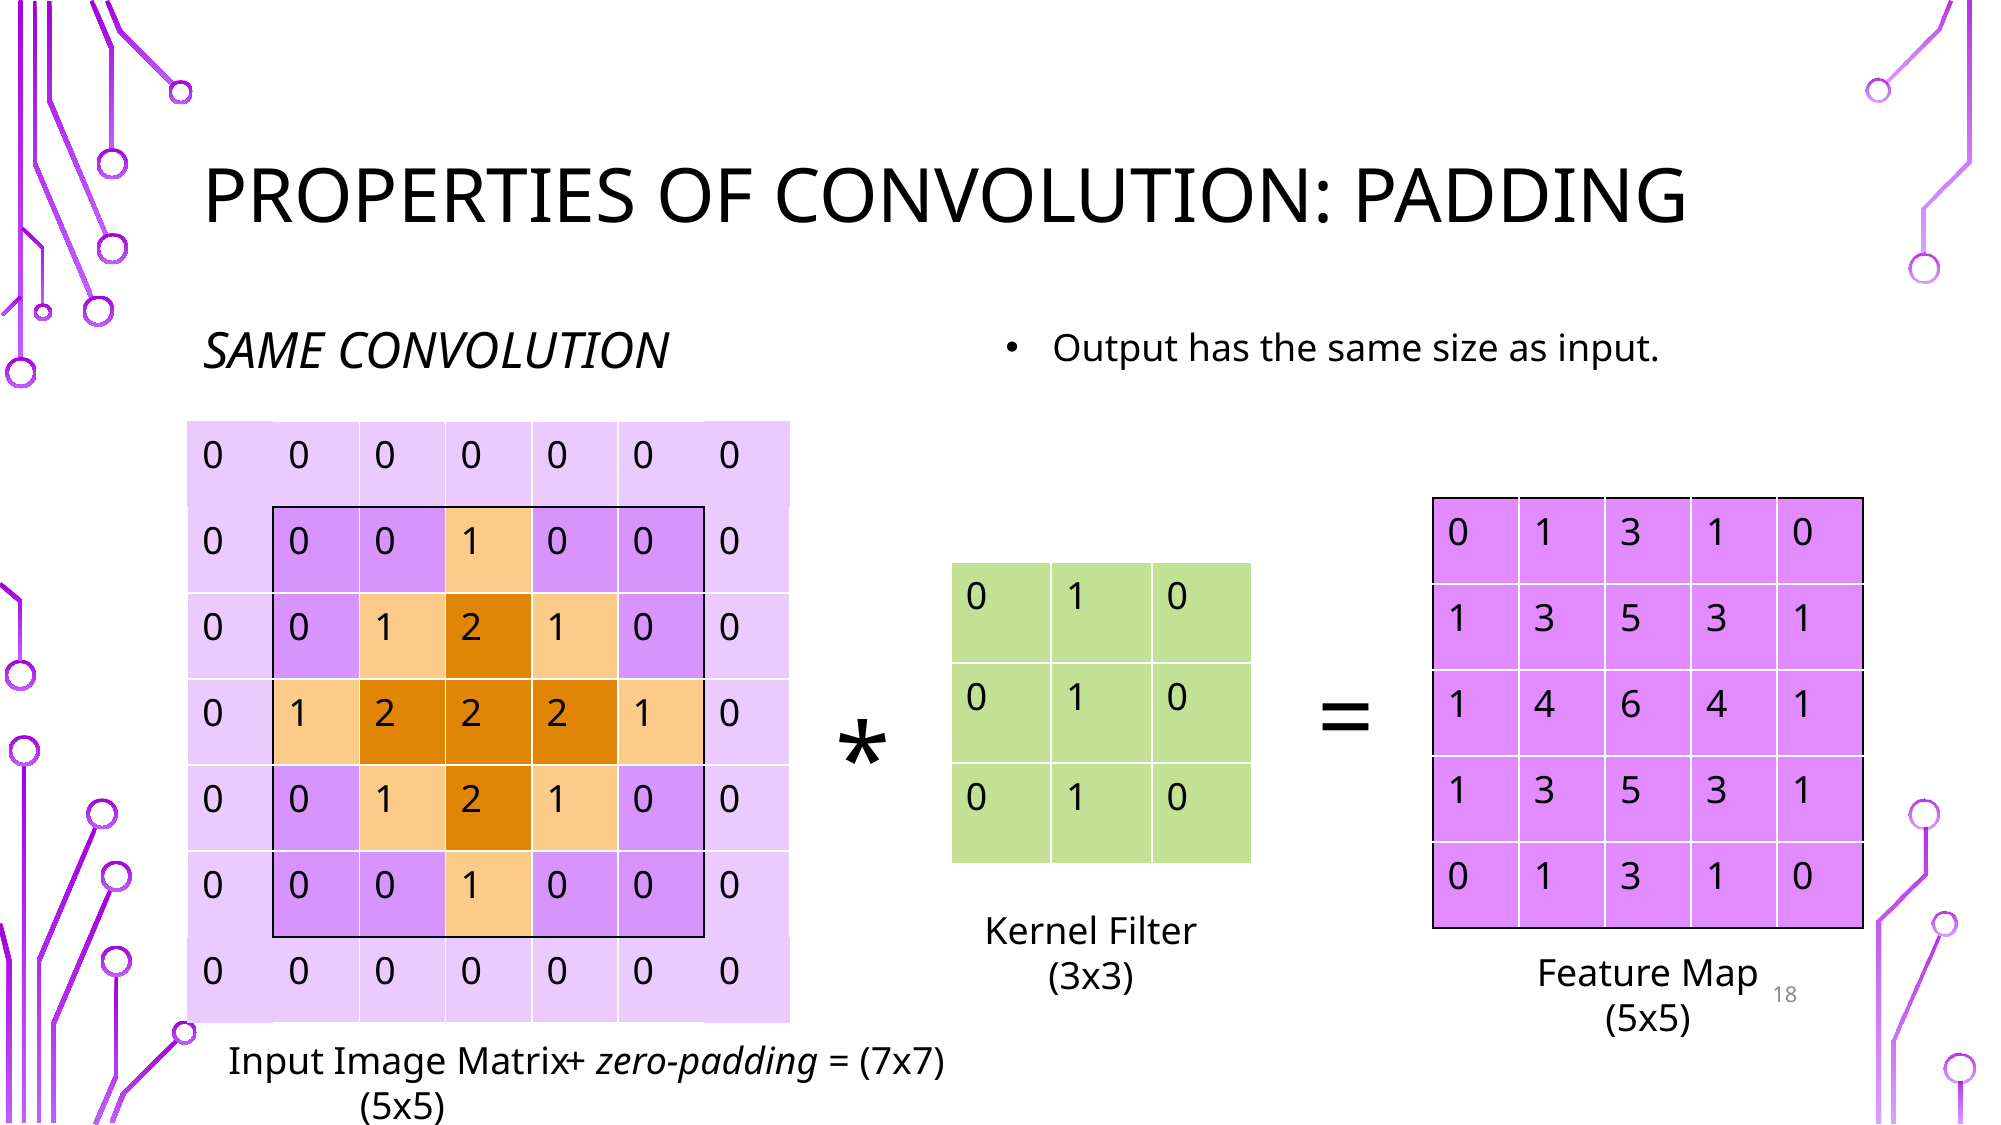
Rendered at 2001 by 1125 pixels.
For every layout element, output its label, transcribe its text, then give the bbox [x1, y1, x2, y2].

table_cell 2 [1921, 197, 1937, 218]
table_cell 2 [533, 680, 617, 764]
table_cell 0 [533, 852, 617, 936]
table_cell 3 [1520, 757, 1604, 841]
text_box Input Image Matrix (5x5) [213, 1029, 592, 1125]
table_header 3 [1606, 499, 1690, 583]
list Same Convolution [188, 308, 951, 388]
table_cell 0 [619, 938, 704, 1022]
table_cell 0 [274, 766, 359, 850]
table_cell 1 [1886, 74, 1897, 82]
table_cell 0 [705, 680, 789, 764]
table_header 0 [1967, 62, 1972, 91]
table_header 0 [1909, 981, 1922, 1002]
table_cell 3 [1606, 843, 1690, 927]
table_cell 1 [1520, 843, 1604, 927]
text_box Output has the same size as input. [990, 316, 1676, 377]
text_box = [1302, 644, 1382, 780]
table_cell 2 [1876, 1044, 1881, 1056]
table_cell 0 [273, 938, 359, 1022]
table_cell 5 [1606, 757, 1690, 841]
table_cell 0 [187, 937, 273, 1023]
table_cell 1 [1434, 757, 1518, 841]
table_cell 0 [446, 938, 531, 1022]
table_header 0 [619, 422, 704, 506]
table_cell 0 [705, 766, 789, 850]
table_cell 1 [1434, 585, 1518, 669]
table_cell 0 [619, 852, 703, 936]
table_header 0 [1434, 499, 1518, 583]
table_header 0 [1876, 900, 1903, 933]
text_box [1942, 9, 1950, 19]
table_cell 0 [619, 508, 703, 592]
table_cell 0 [188, 852, 272, 937]
table_cell 0 [274, 594, 359, 678]
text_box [1902, 859, 1928, 895]
table_cell 0 [188, 507, 272, 592]
table_header 1 [1520, 499, 1604, 583]
text_box Feature Map (5x5) [1522, 941, 1774, 1047]
table_cell 0 [705, 594, 789, 678]
table_cell 0 [952, 764, 1050, 863]
table_cell 2 [1876, 1056, 1881, 1081]
table_cell 0 [704, 937, 790, 1023]
table_cell 2 [0, 0, 2000, 1125]
table_cell 0 [274, 508, 359, 592]
table_cell 1 [1778, 585, 1862, 669]
title Properties of Convolution: Padding [187, 101, 1813, 295]
table_cell 1 [1778, 671, 1862, 755]
table_cell 1 [1434, 671, 1518, 755]
table_cell 0 [1153, 764, 1251, 863]
table_cell 2 [1891, 1080, 1896, 1096]
table_header 0 [446, 422, 531, 506]
table_cell 1 [1921, 223, 1926, 253]
table_cell 0 [705, 852, 789, 937]
table_header 0 [533, 422, 617, 506]
text_box Kernel Filter (3x3) [969, 899, 1213, 1005]
table_cell 2 [446, 766, 531, 850]
table_header 0 [360, 422, 445, 506]
table_cell 1 [446, 508, 531, 592]
table_cell 0 [188, 594, 272, 678]
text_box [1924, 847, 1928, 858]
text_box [1920, 955, 1933, 978]
table_cell 2 [1933, 186, 1948, 197]
table_cell 1 [1052, 664, 1151, 762]
table_cell 0 [360, 508, 445, 592]
table_cell 2 [446, 680, 531, 764]
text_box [1967, 28, 1972, 58]
table_cell 1 [274, 680, 359, 764]
table_cell 4 [1520, 671, 1604, 755]
slide_number 18 [1774, 965, 1813, 1025]
table_cell 0 [533, 508, 617, 592]
table_cell 0 [360, 938, 445, 1022]
text_box * [821, 688, 900, 823]
table_cell 0 [274, 852, 359, 936]
table_cell 1 [533, 766, 617, 850]
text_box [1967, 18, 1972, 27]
table_cell 0 [952, 664, 1050, 762]
table_cell 0 [1434, 843, 1518, 927]
table_cell 3 [1520, 585, 1604, 669]
table_header 0 [952, 563, 1050, 662]
table_cell 1 [1876, 1087, 1881, 1124]
table_cell 1 [360, 766, 445, 850]
table_cell 1 [1692, 843, 1776, 927]
table_cell 0 [619, 594, 703, 678]
table_cell 1 [1915, 280, 1934, 284]
table_header 0 [1778, 499, 1862, 583]
text_box + zero-padding = (7x7) [550, 1029, 960, 1090]
table_cell 5 [1606, 585, 1690, 669]
table_cell 3 [1692, 585, 1776, 669]
table_header 0 [1937, 20, 1945, 30]
table_cell 0 [188, 680, 272, 764]
table_cell 3 [1692, 757, 1776, 841]
table_cell 0 [705, 507, 789, 592]
table_cell 6 [1606, 671, 1690, 755]
table_cell 0 [533, 938, 617, 1022]
table_cell 1 [1891, 1100, 1896, 1124]
table_cell 1 [1778, 757, 1862, 841]
table_cell 1 [619, 680, 703, 764]
table_header 1 [1692, 499, 1776, 583]
table_header 1 [1052, 563, 1151, 662]
table_cell 2 [360, 680, 445, 764]
table_header 0 [1153, 563, 1251, 662]
table_cell 2 [1895, 65, 1907, 72]
table_header 0 [273, 422, 359, 506]
table_cell 0 [188, 766, 272, 850]
table_cell 1 [360, 594, 445, 678]
table_cell 0 [1153, 664, 1251, 762]
table_header 0 [704, 421, 790, 507]
table_cell 1 [533, 594, 617, 678]
table_cell 2 [446, 594, 531, 678]
table_cell 0 [360, 852, 445, 936]
table_cell 1 [1052, 764, 1151, 863]
table_cell 0 [1778, 843, 1862, 927]
table_cell 4 [1692, 671, 1776, 755]
table_cell 1 [446, 852, 531, 936]
table_header 0 [187, 421, 273, 507]
table_cell 0 [619, 766, 703, 850]
